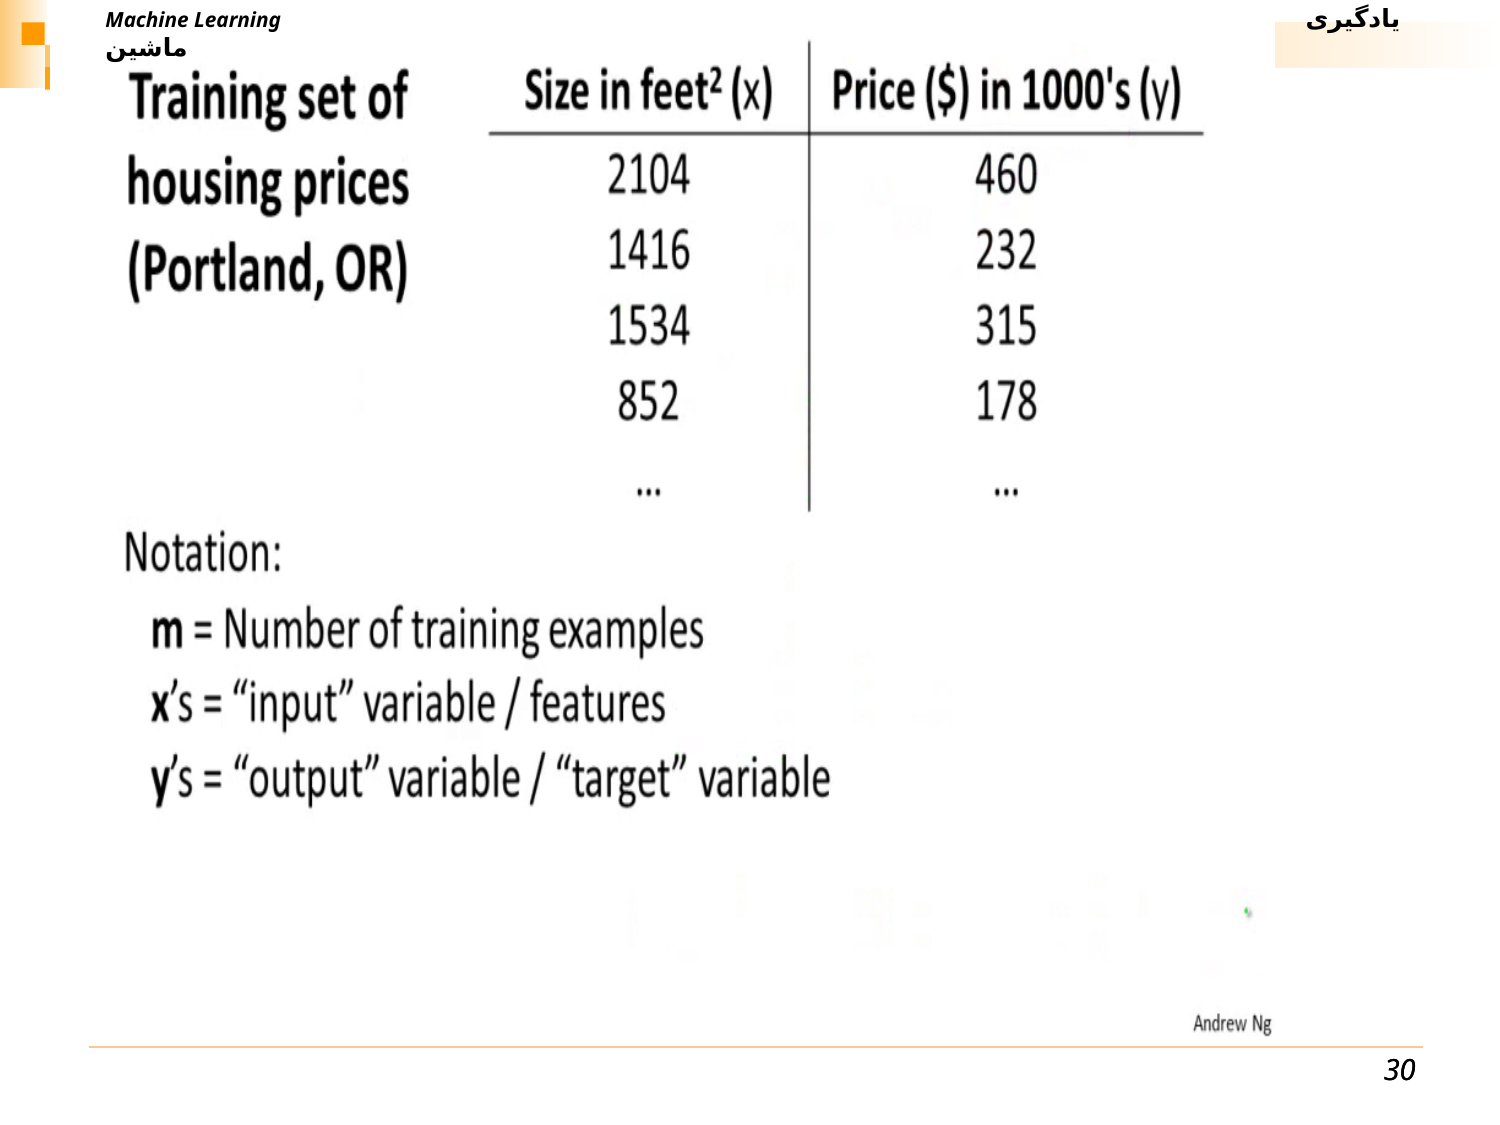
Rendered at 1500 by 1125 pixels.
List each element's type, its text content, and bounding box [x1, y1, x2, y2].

text_box 30 [1080, 1023, 1431, 1099]
picture [49, 0, 1276, 1041]
text_box Machine Learning یادگیری ماشین [1279, 22, 1471, 70]
